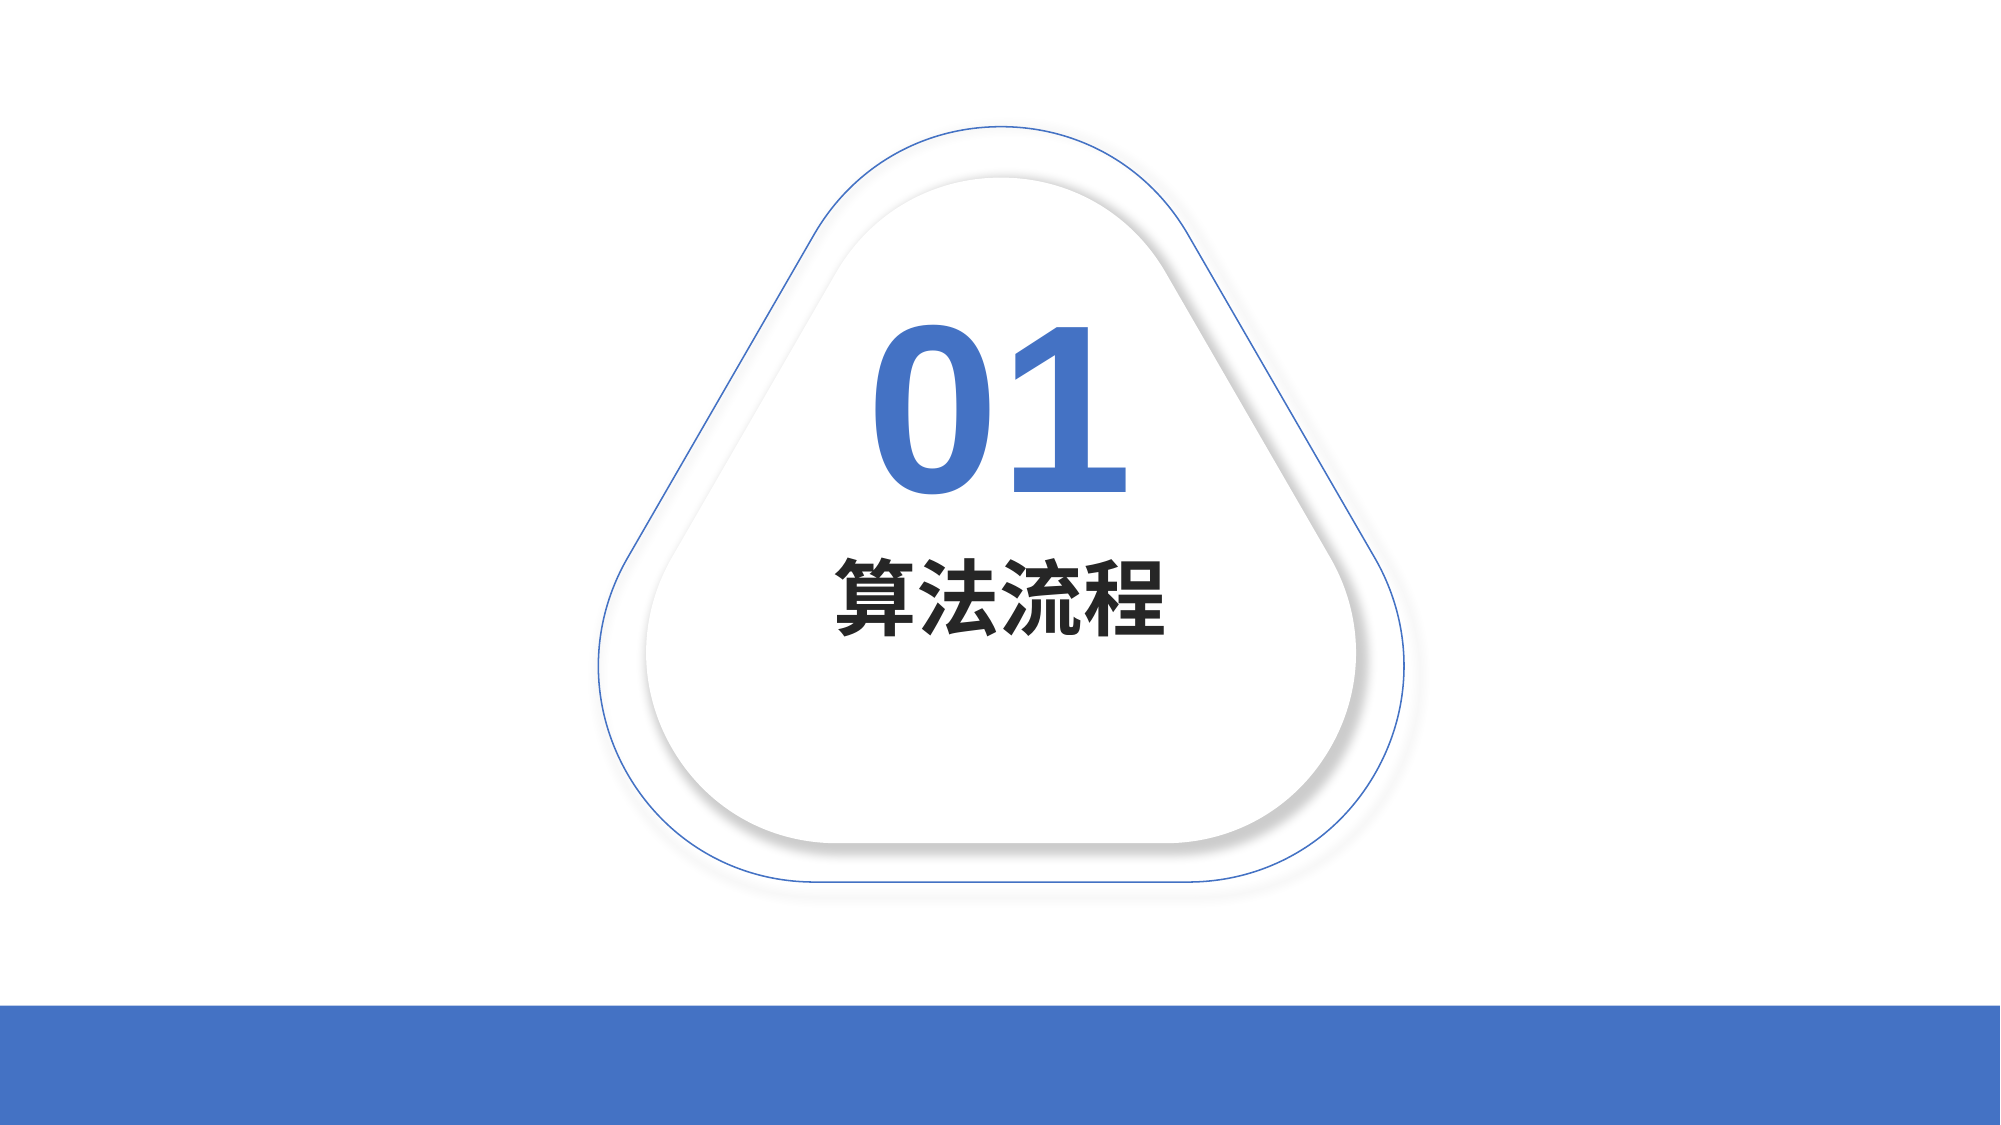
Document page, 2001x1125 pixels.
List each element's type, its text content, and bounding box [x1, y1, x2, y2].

list 01 [833, 245, 1167, 538]
list 算法流程 [745, 538, 1255, 655]
